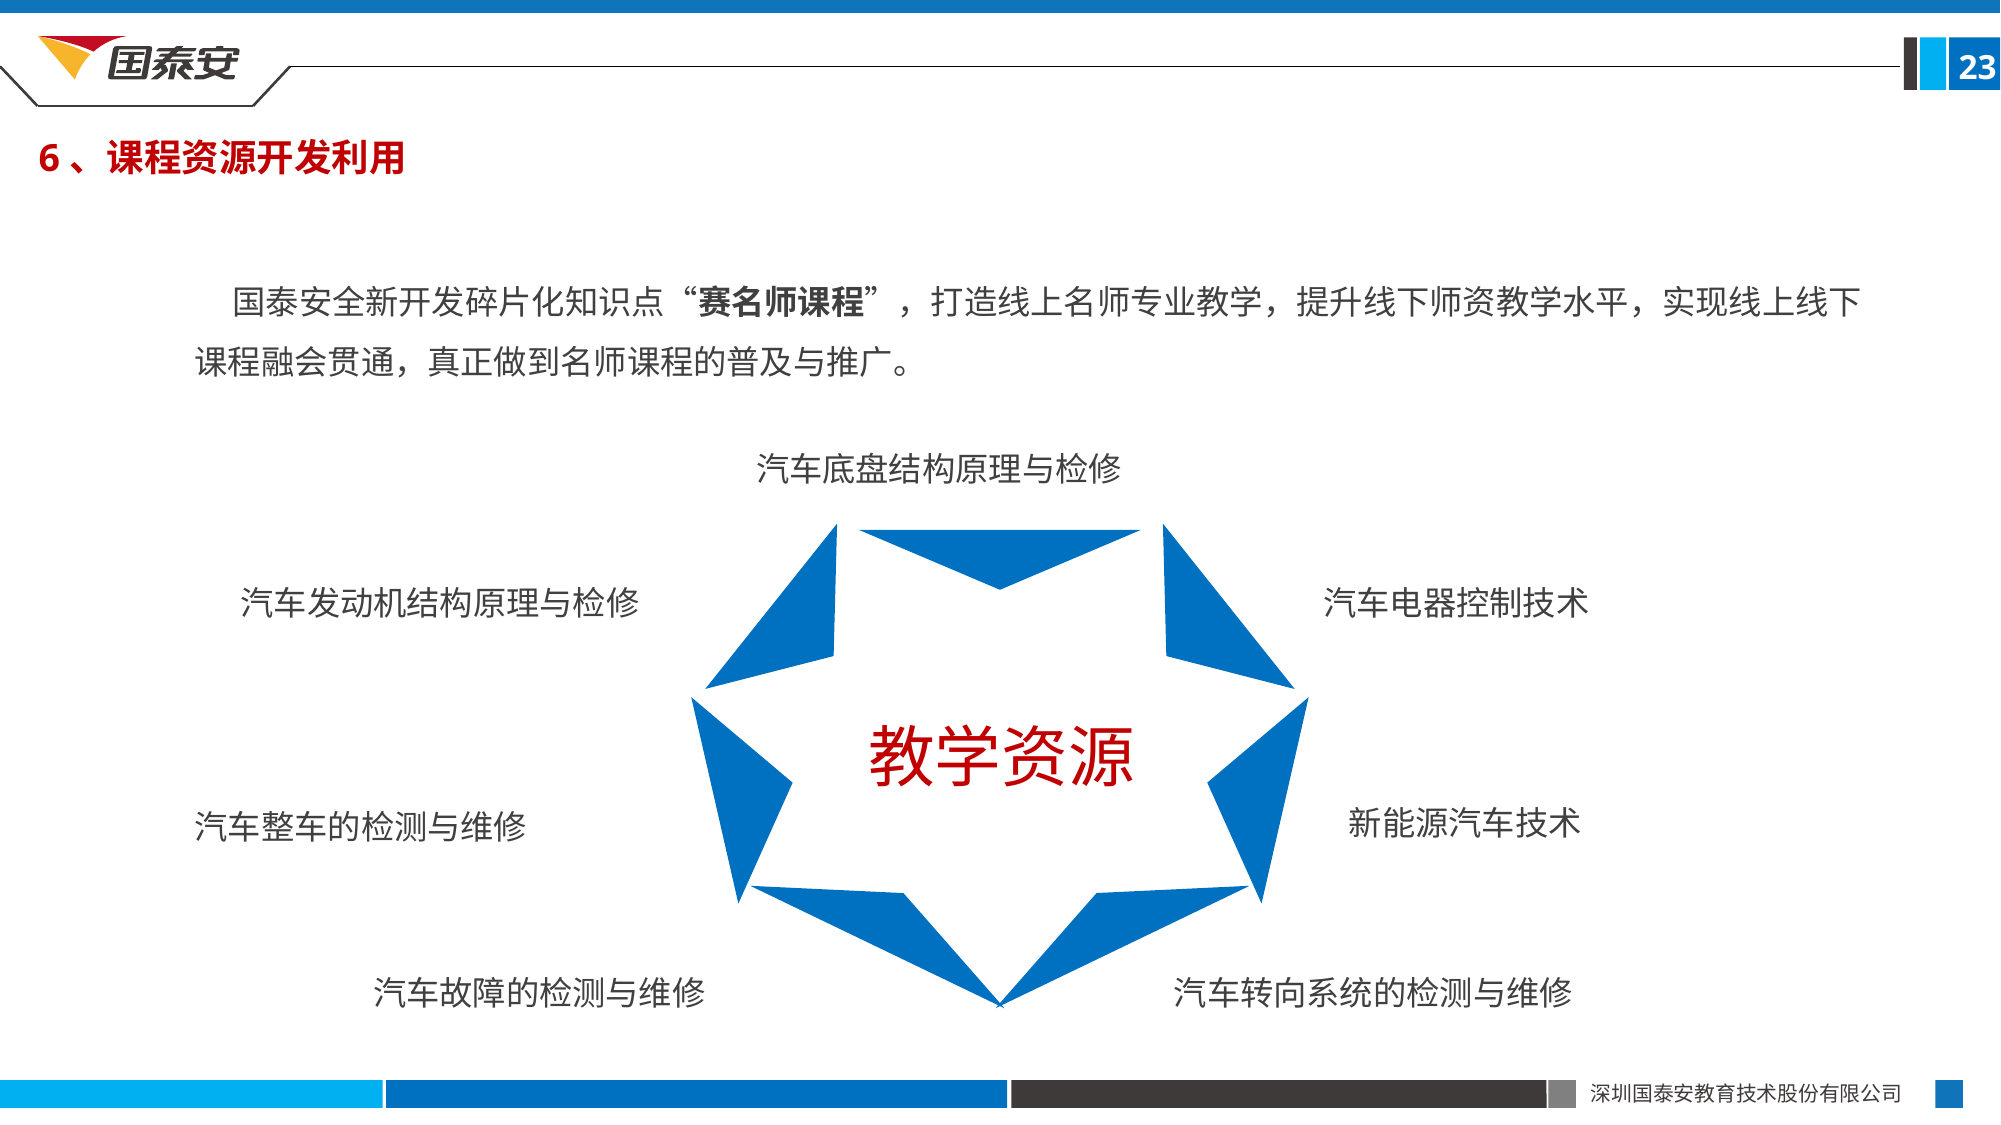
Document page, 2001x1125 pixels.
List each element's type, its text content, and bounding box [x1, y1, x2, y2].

text_box 新能源汽车技术 [1334, 782, 1734, 838]
text_box 汽车发动机结构原理与检修 [225, 562, 758, 618]
text_box 汽车整车的检测与维修 [179, 782, 703, 838]
text_box [1161, 520, 1298, 691]
text_box [858, 528, 1142, 591]
text_box [1000, 884, 1251, 1006]
text_box [1206, 694, 1311, 907]
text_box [0, 66, 290, 106]
text_box 教学资源 [843, 655, 1160, 853]
text_box [689, 694, 794, 907]
text_box [749, 884, 1006, 1010]
text_box 国泰安全新开发碎片化知识点“赛名师课程”，打造线上名师专业教学，提升线下师资教学水平，实现线上线下课程融会贯通，真正做到名师课程的普及与推广。 [179, 253, 1883, 389]
text_box 汽车电器控制技术 [1308, 562, 1611, 618]
text_box 23 [1944, 38, 2000, 94]
text_box [702, 520, 839, 691]
text_box 汽车底盘结构原理与检修 [741, 428, 1262, 485]
text_box 汽车故障的检测与维修 [358, 952, 891, 1009]
text_box 6、课程资源开发利用 [0, 103, 577, 187]
text_box 汽车转向系统的检测与维修 [1159, 952, 1733, 1009]
